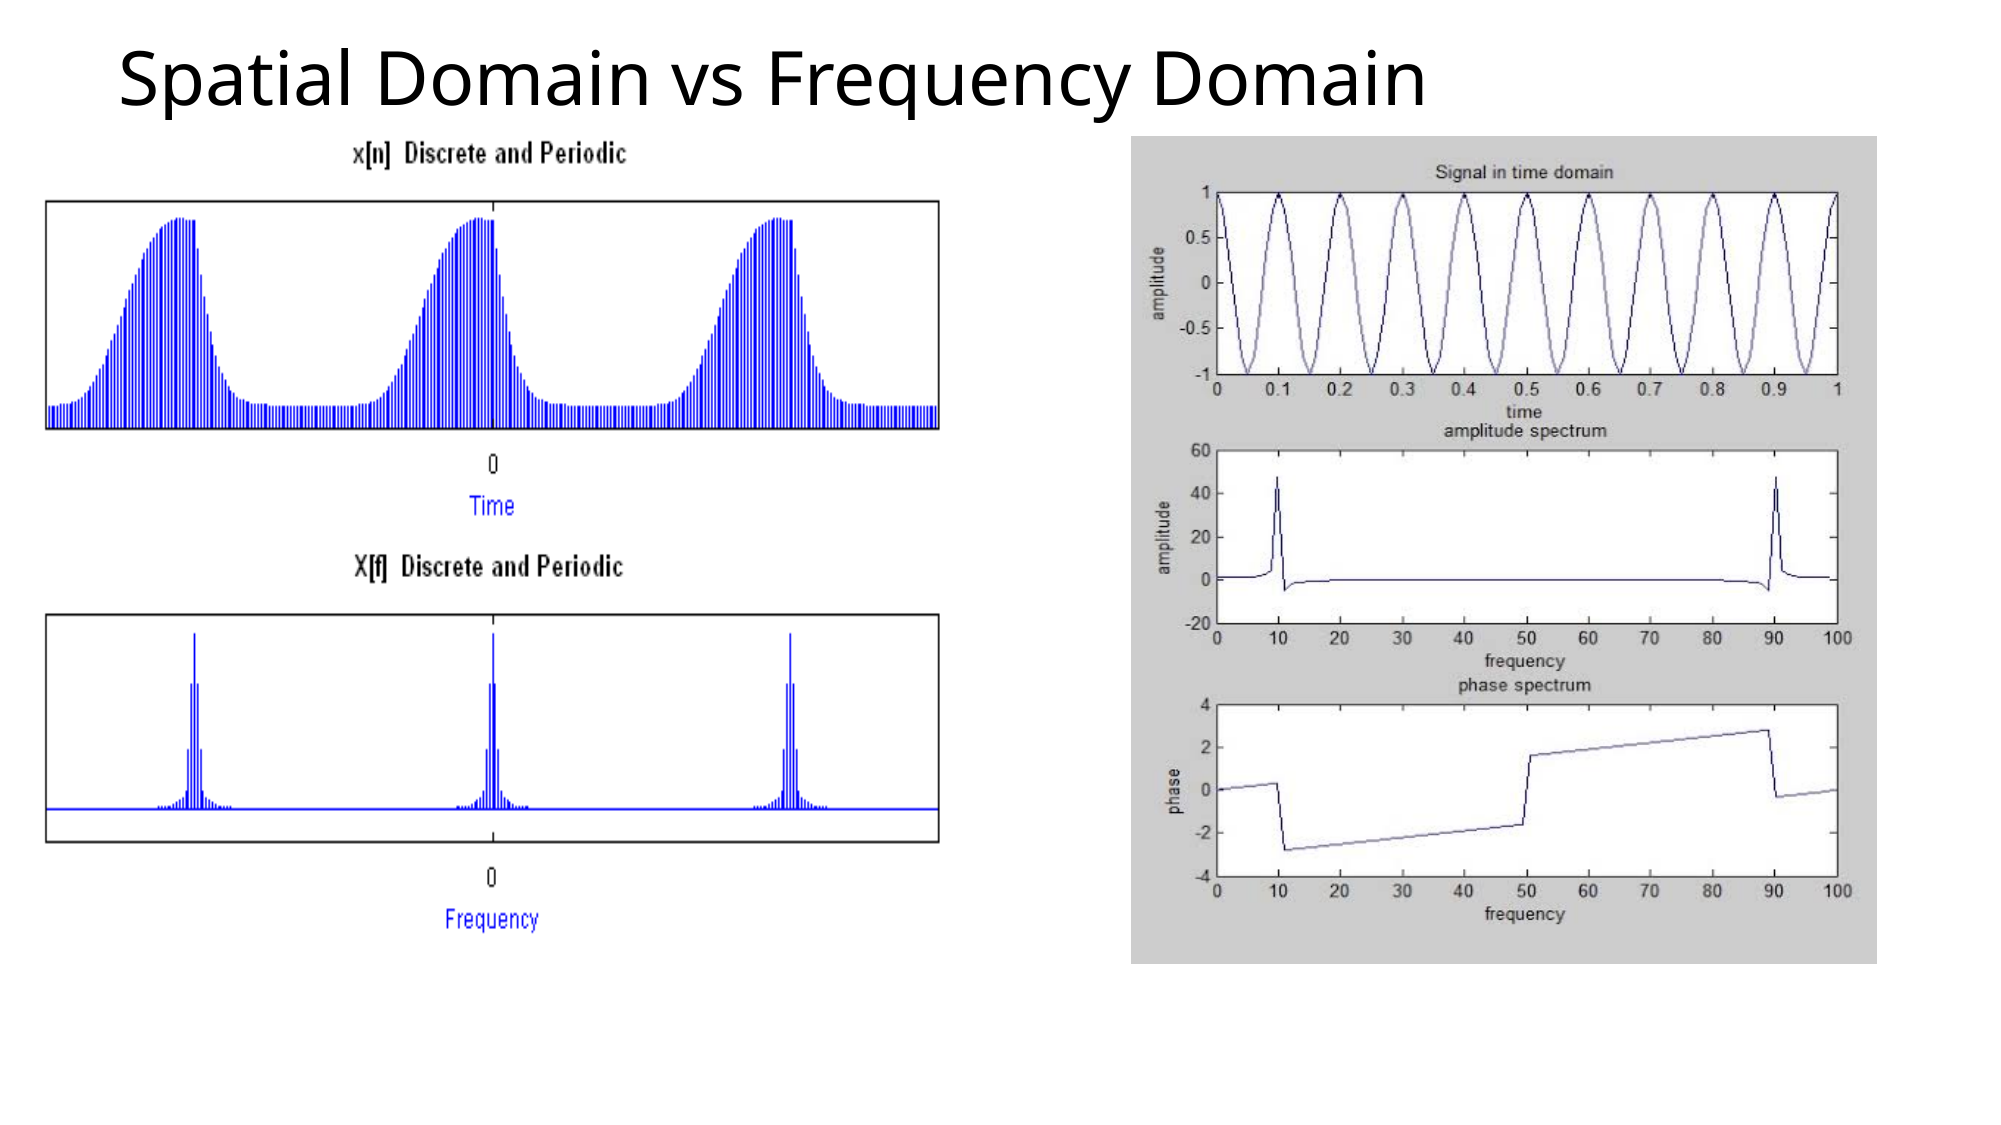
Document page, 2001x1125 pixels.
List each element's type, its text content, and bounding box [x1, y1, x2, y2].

picture [21, 120, 966, 964]
title Spatial Domain vs Frequency Domain [103, 25, 1829, 137]
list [1131, 136, 1877, 964]
